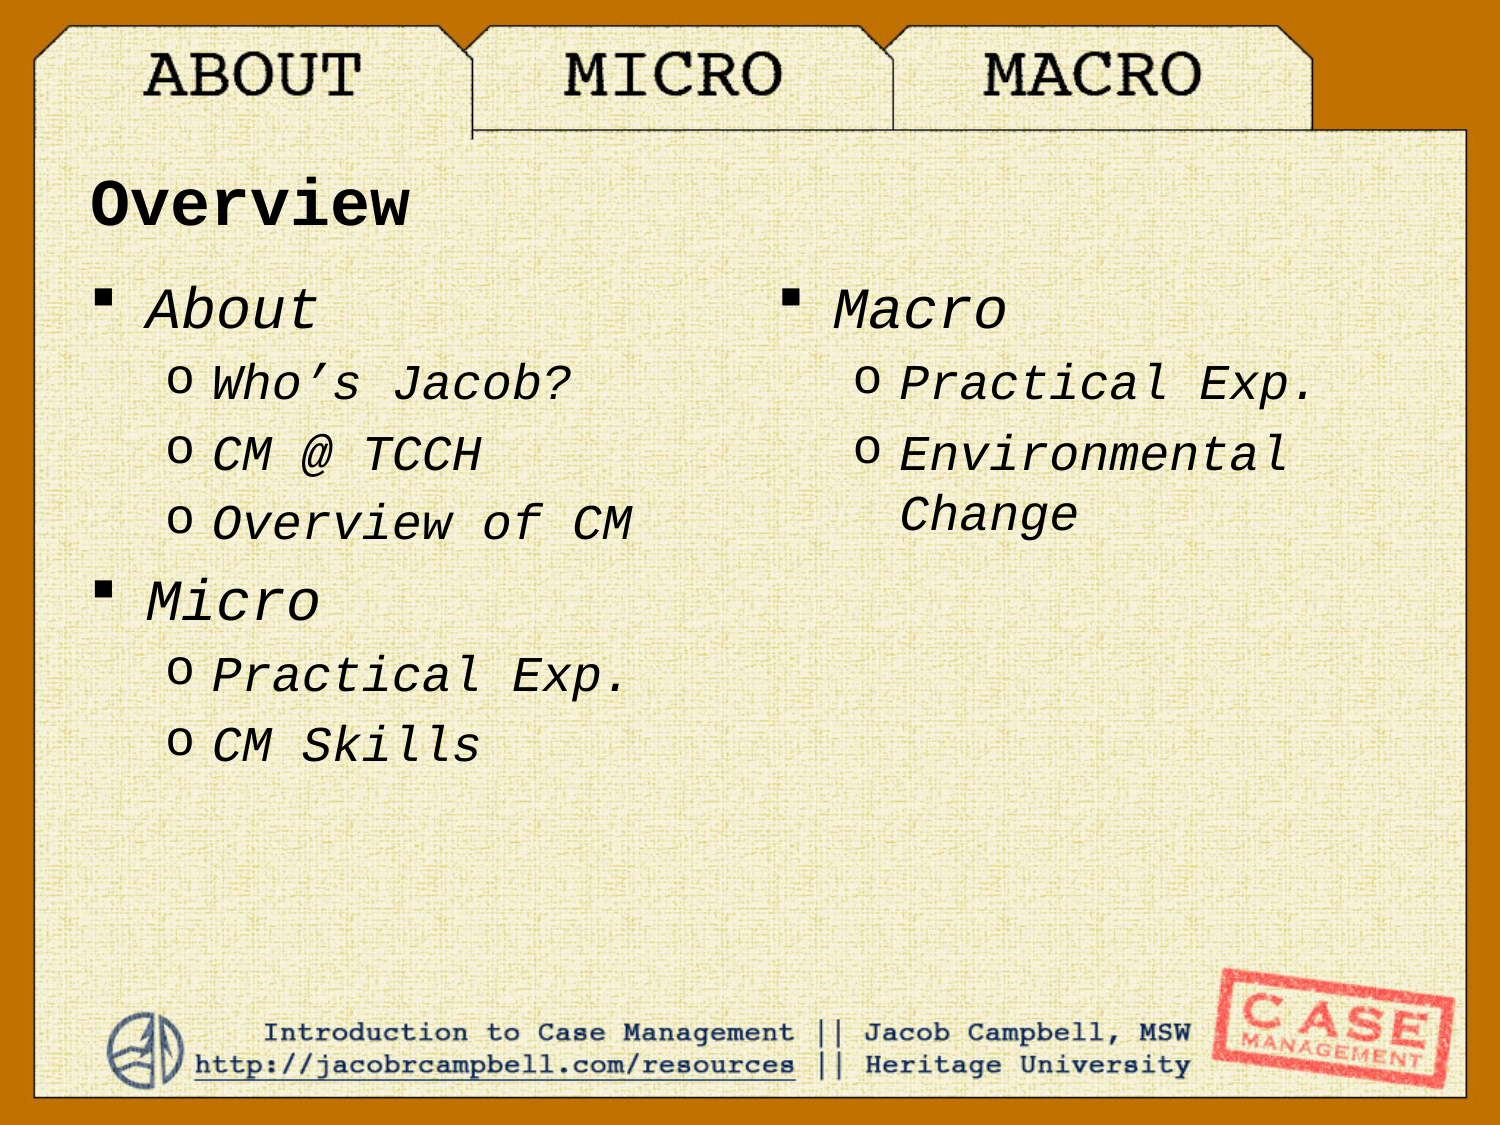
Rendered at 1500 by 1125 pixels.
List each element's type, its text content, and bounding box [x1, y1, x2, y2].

list About Who’s Jacob? CM @ TCCH Overview of CM Micro Practical Exp. CM Skills [75, 262, 738, 1005]
list Macro Practical Exp. Environmental Change [762, 262, 1425, 1005]
picture [0, 0, 1500, 1125]
title Overview [75, 151, 1425, 311]
